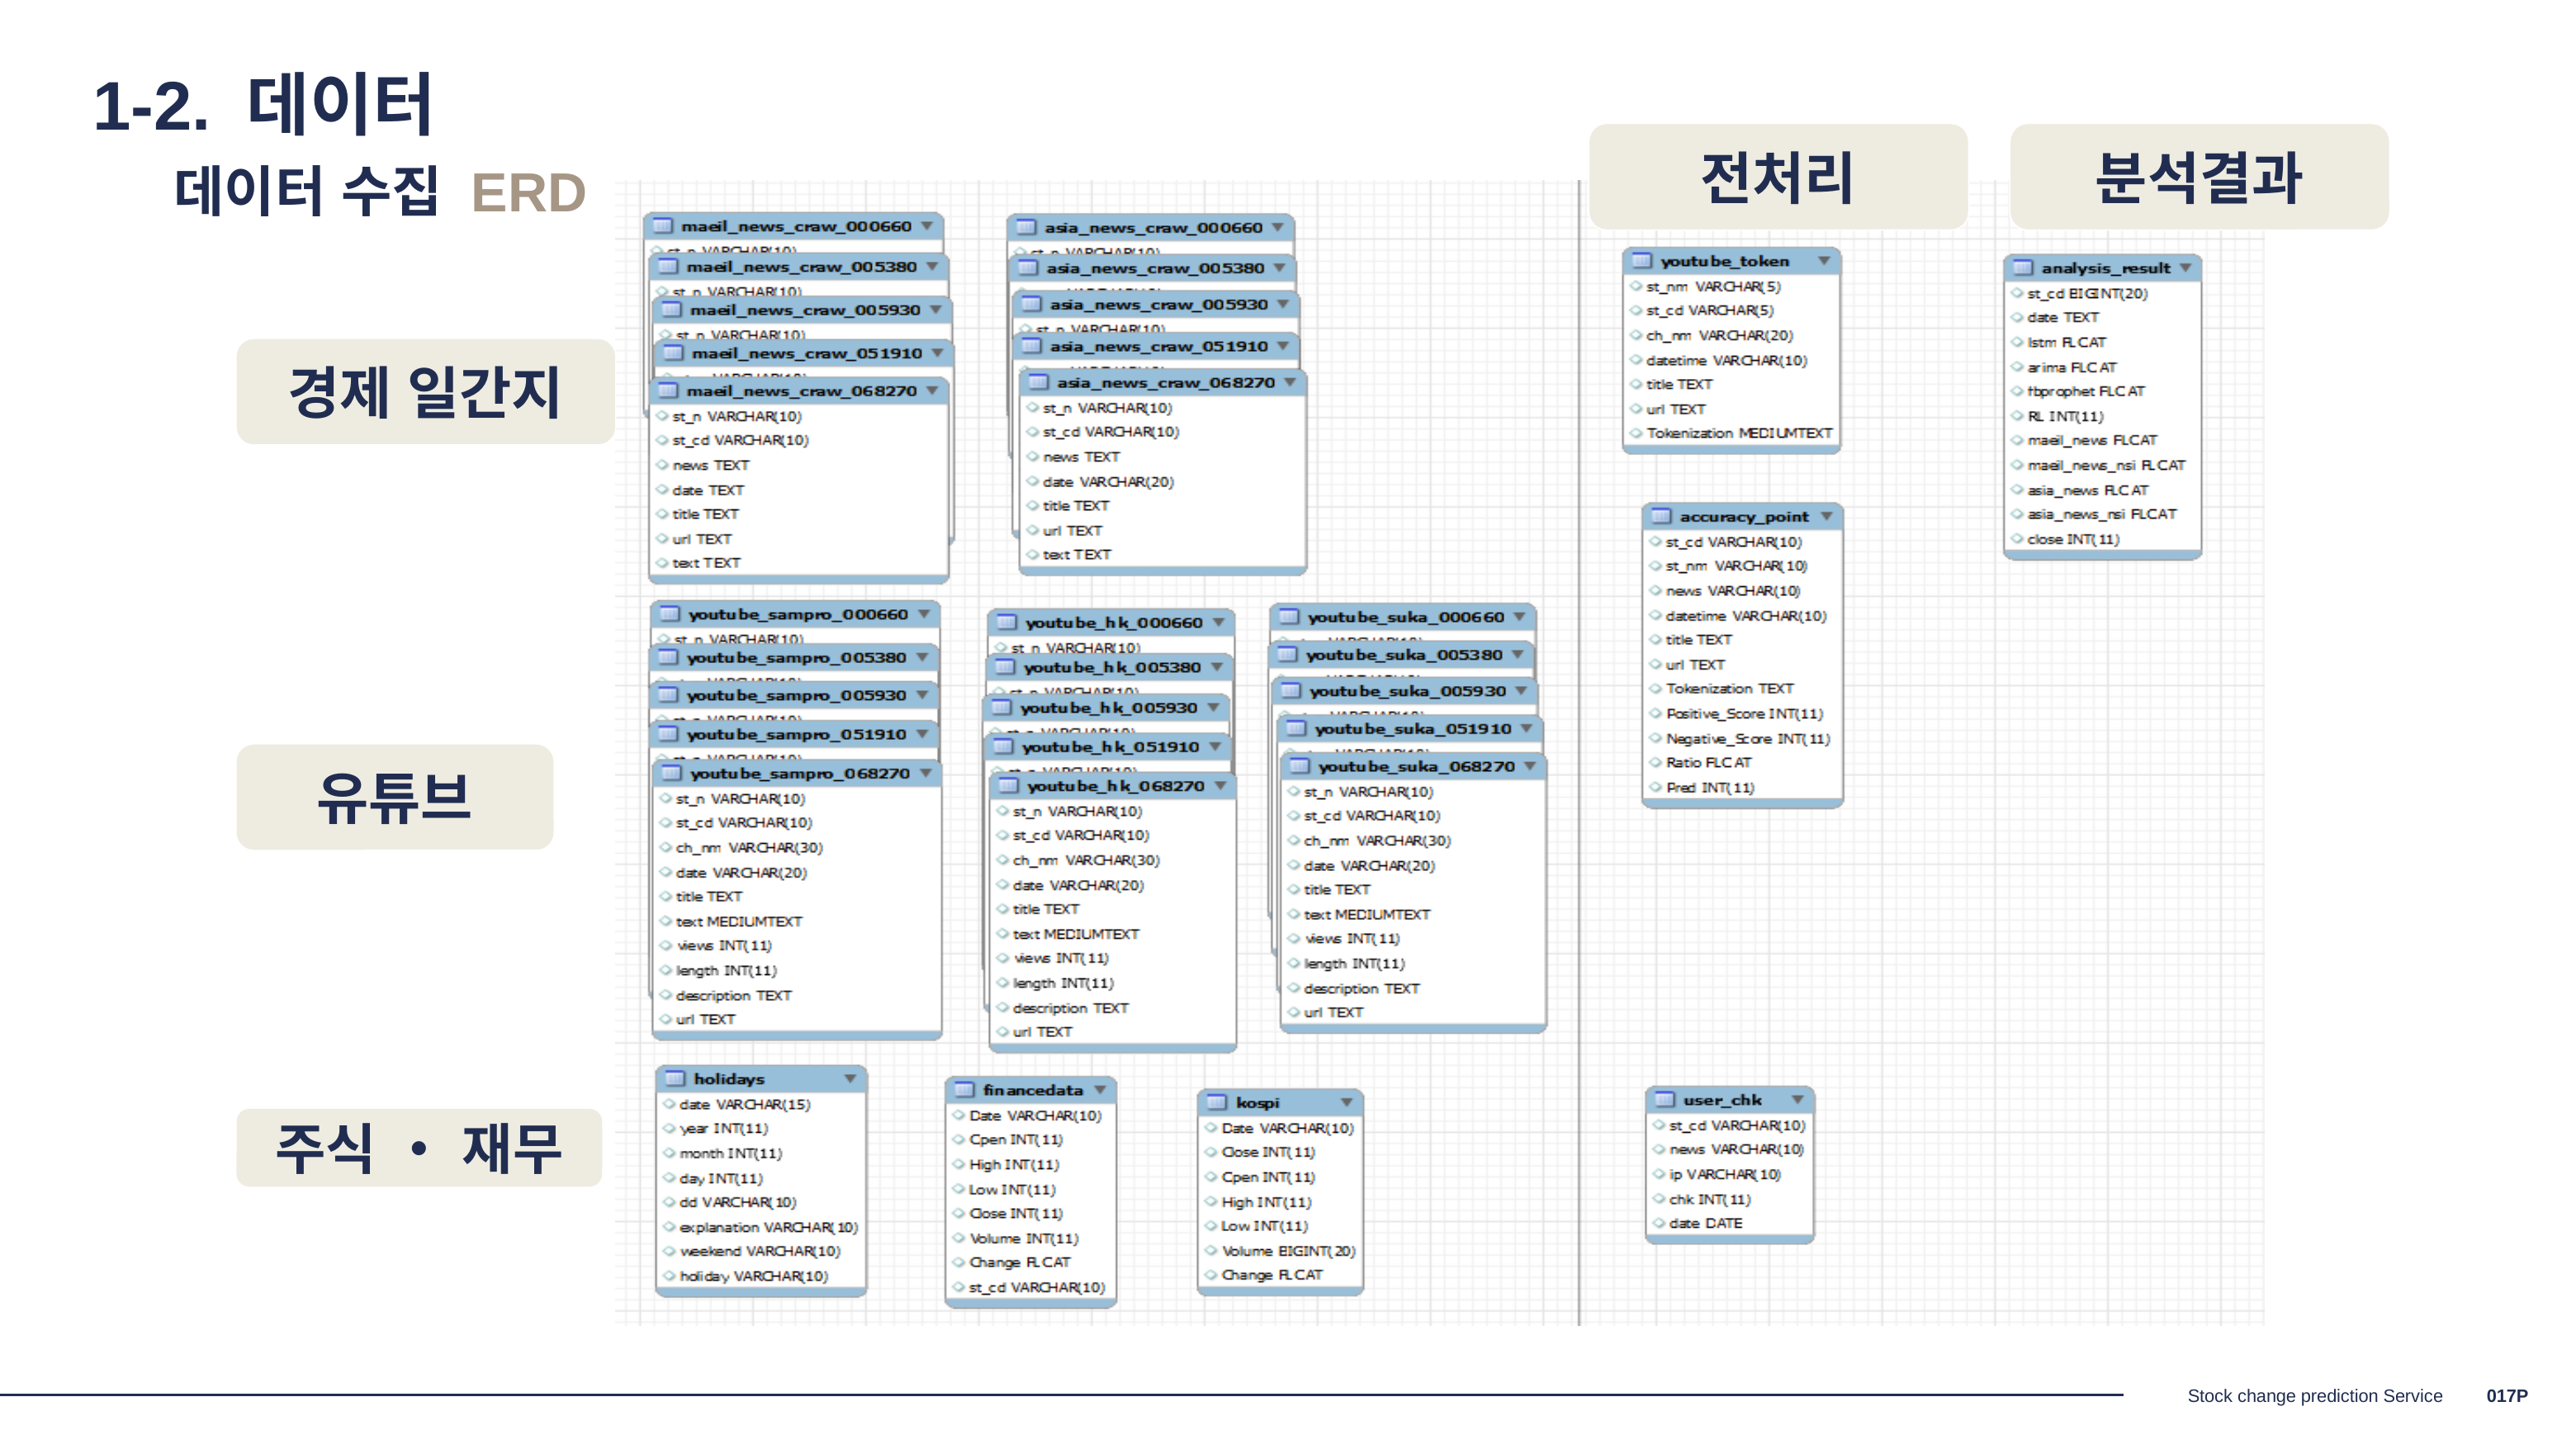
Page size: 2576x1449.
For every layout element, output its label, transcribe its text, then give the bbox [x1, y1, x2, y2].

text_box Stock change prediction Service [2175, 1377, 2402, 1412]
text_box 경제 일간지 [235, 338, 611, 445]
slide_number 0‹#›P [2402, 1370, 2541, 1420]
text_box 데이터 수집 ERD [161, 150, 779, 230]
text_box 전처리 [1589, 123, 1969, 178]
picture [615, 179, 2266, 1326]
text_box 주식 ‧ 재무 [235, 1108, 604, 1188]
text_box 유튜브 [235, 743, 555, 851]
text_box 분석결과 [2010, 123, 2390, 230]
text_box 1-2. 데이터 [80, 54, 968, 150]
